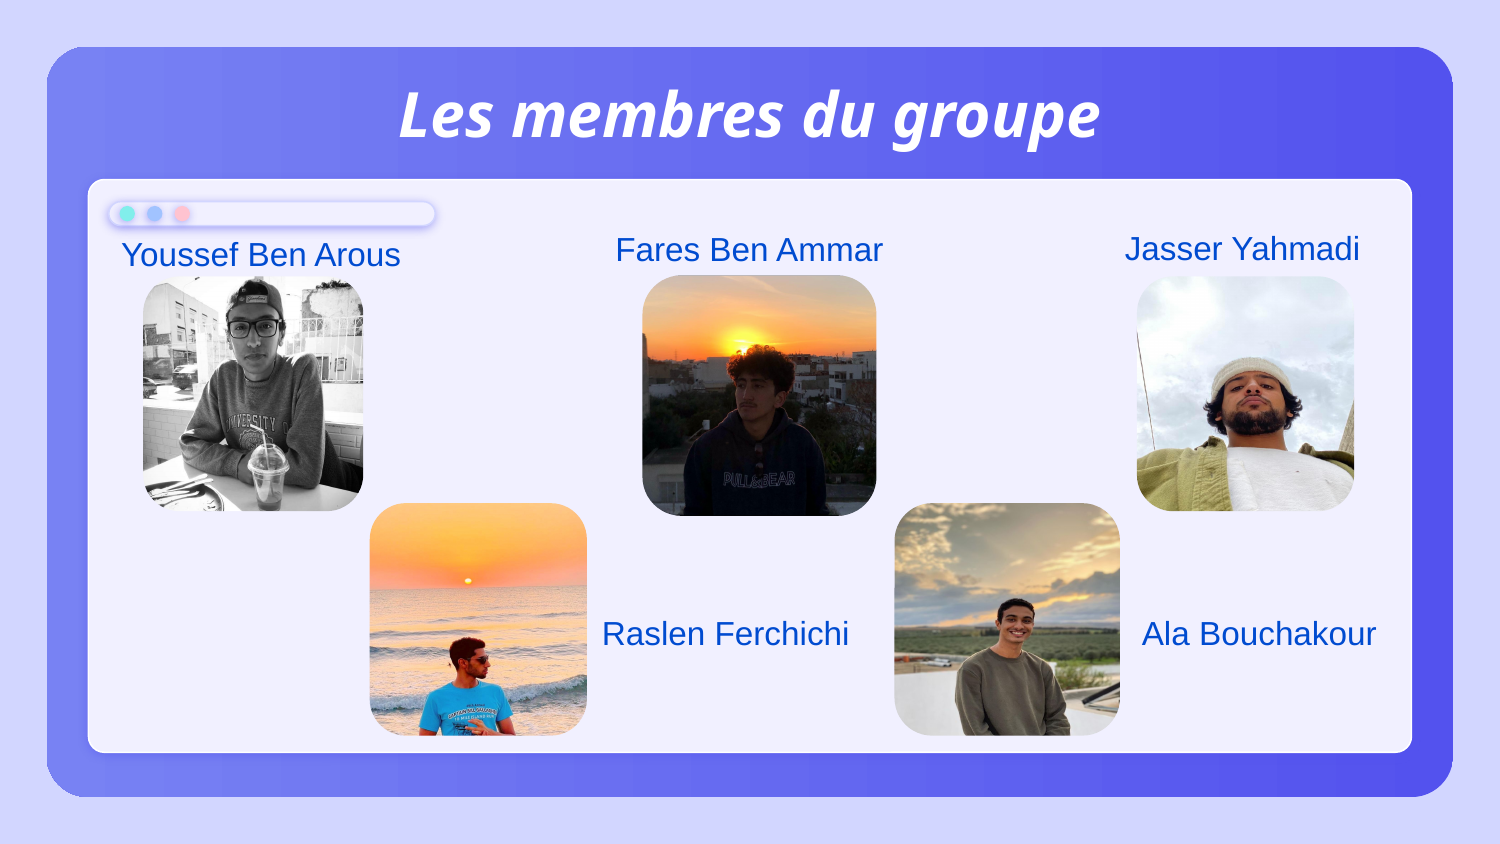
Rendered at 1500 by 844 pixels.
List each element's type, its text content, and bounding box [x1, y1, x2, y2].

picture [142, 276, 364, 512]
picture [369, 502, 588, 736]
text_box Youssef Ben Arous [106, 225, 435, 282]
picture [642, 275, 877, 517]
text_box Raslen Ferchichi [593, 604, 883, 661]
picture [1136, 276, 1355, 512]
title Les membres du groupe [118, 60, 1382, 155]
picture [894, 502, 1121, 736]
text_box Jasser Yahmadi [1109, 219, 1382, 276]
text_box Fares Ben Ammar [586, 220, 899, 277]
text_box Ala Bouchakour [1126, 604, 1393, 661]
